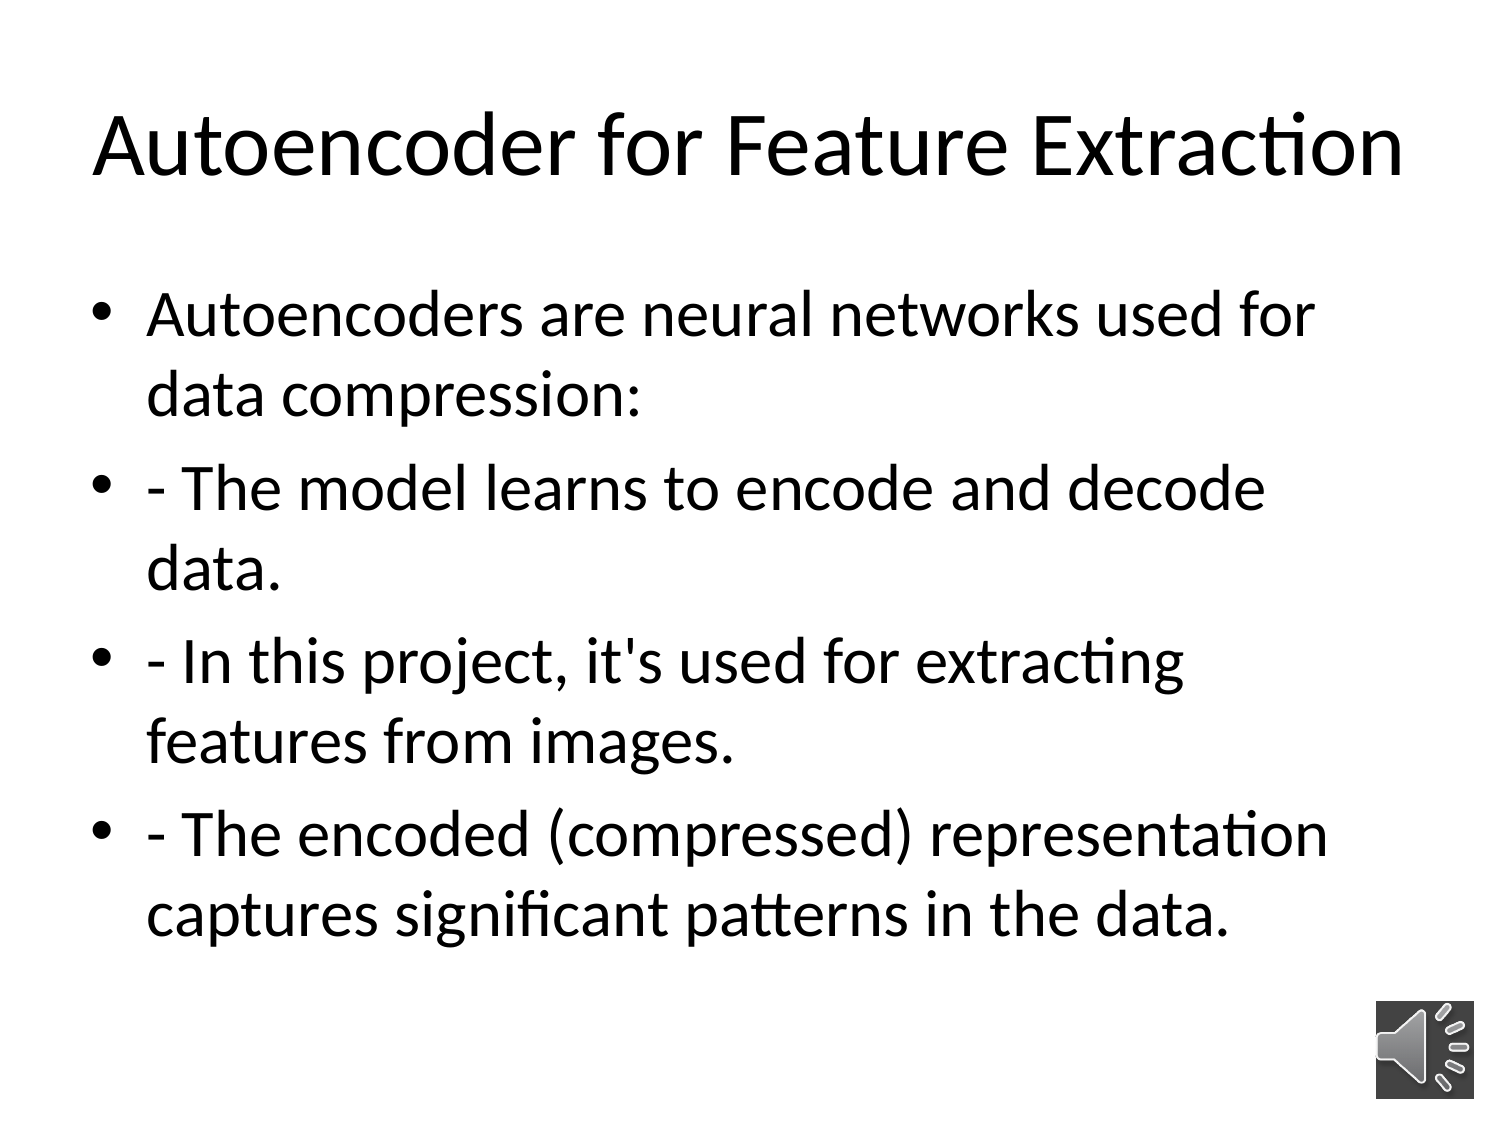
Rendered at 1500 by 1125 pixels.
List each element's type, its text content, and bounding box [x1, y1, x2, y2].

list Autoencoders are neural networks used for data compression: - The model learns to encode and decode data. - In this project, it's used for extracting features from images. - The encoded (compressed) representation captures significant patterns in the data. [75, 262, 1425, 1005]
picture [1374, 999, 1476, 1101]
title Autoencoder for Feature Extraction [75, 45, 1425, 233]
